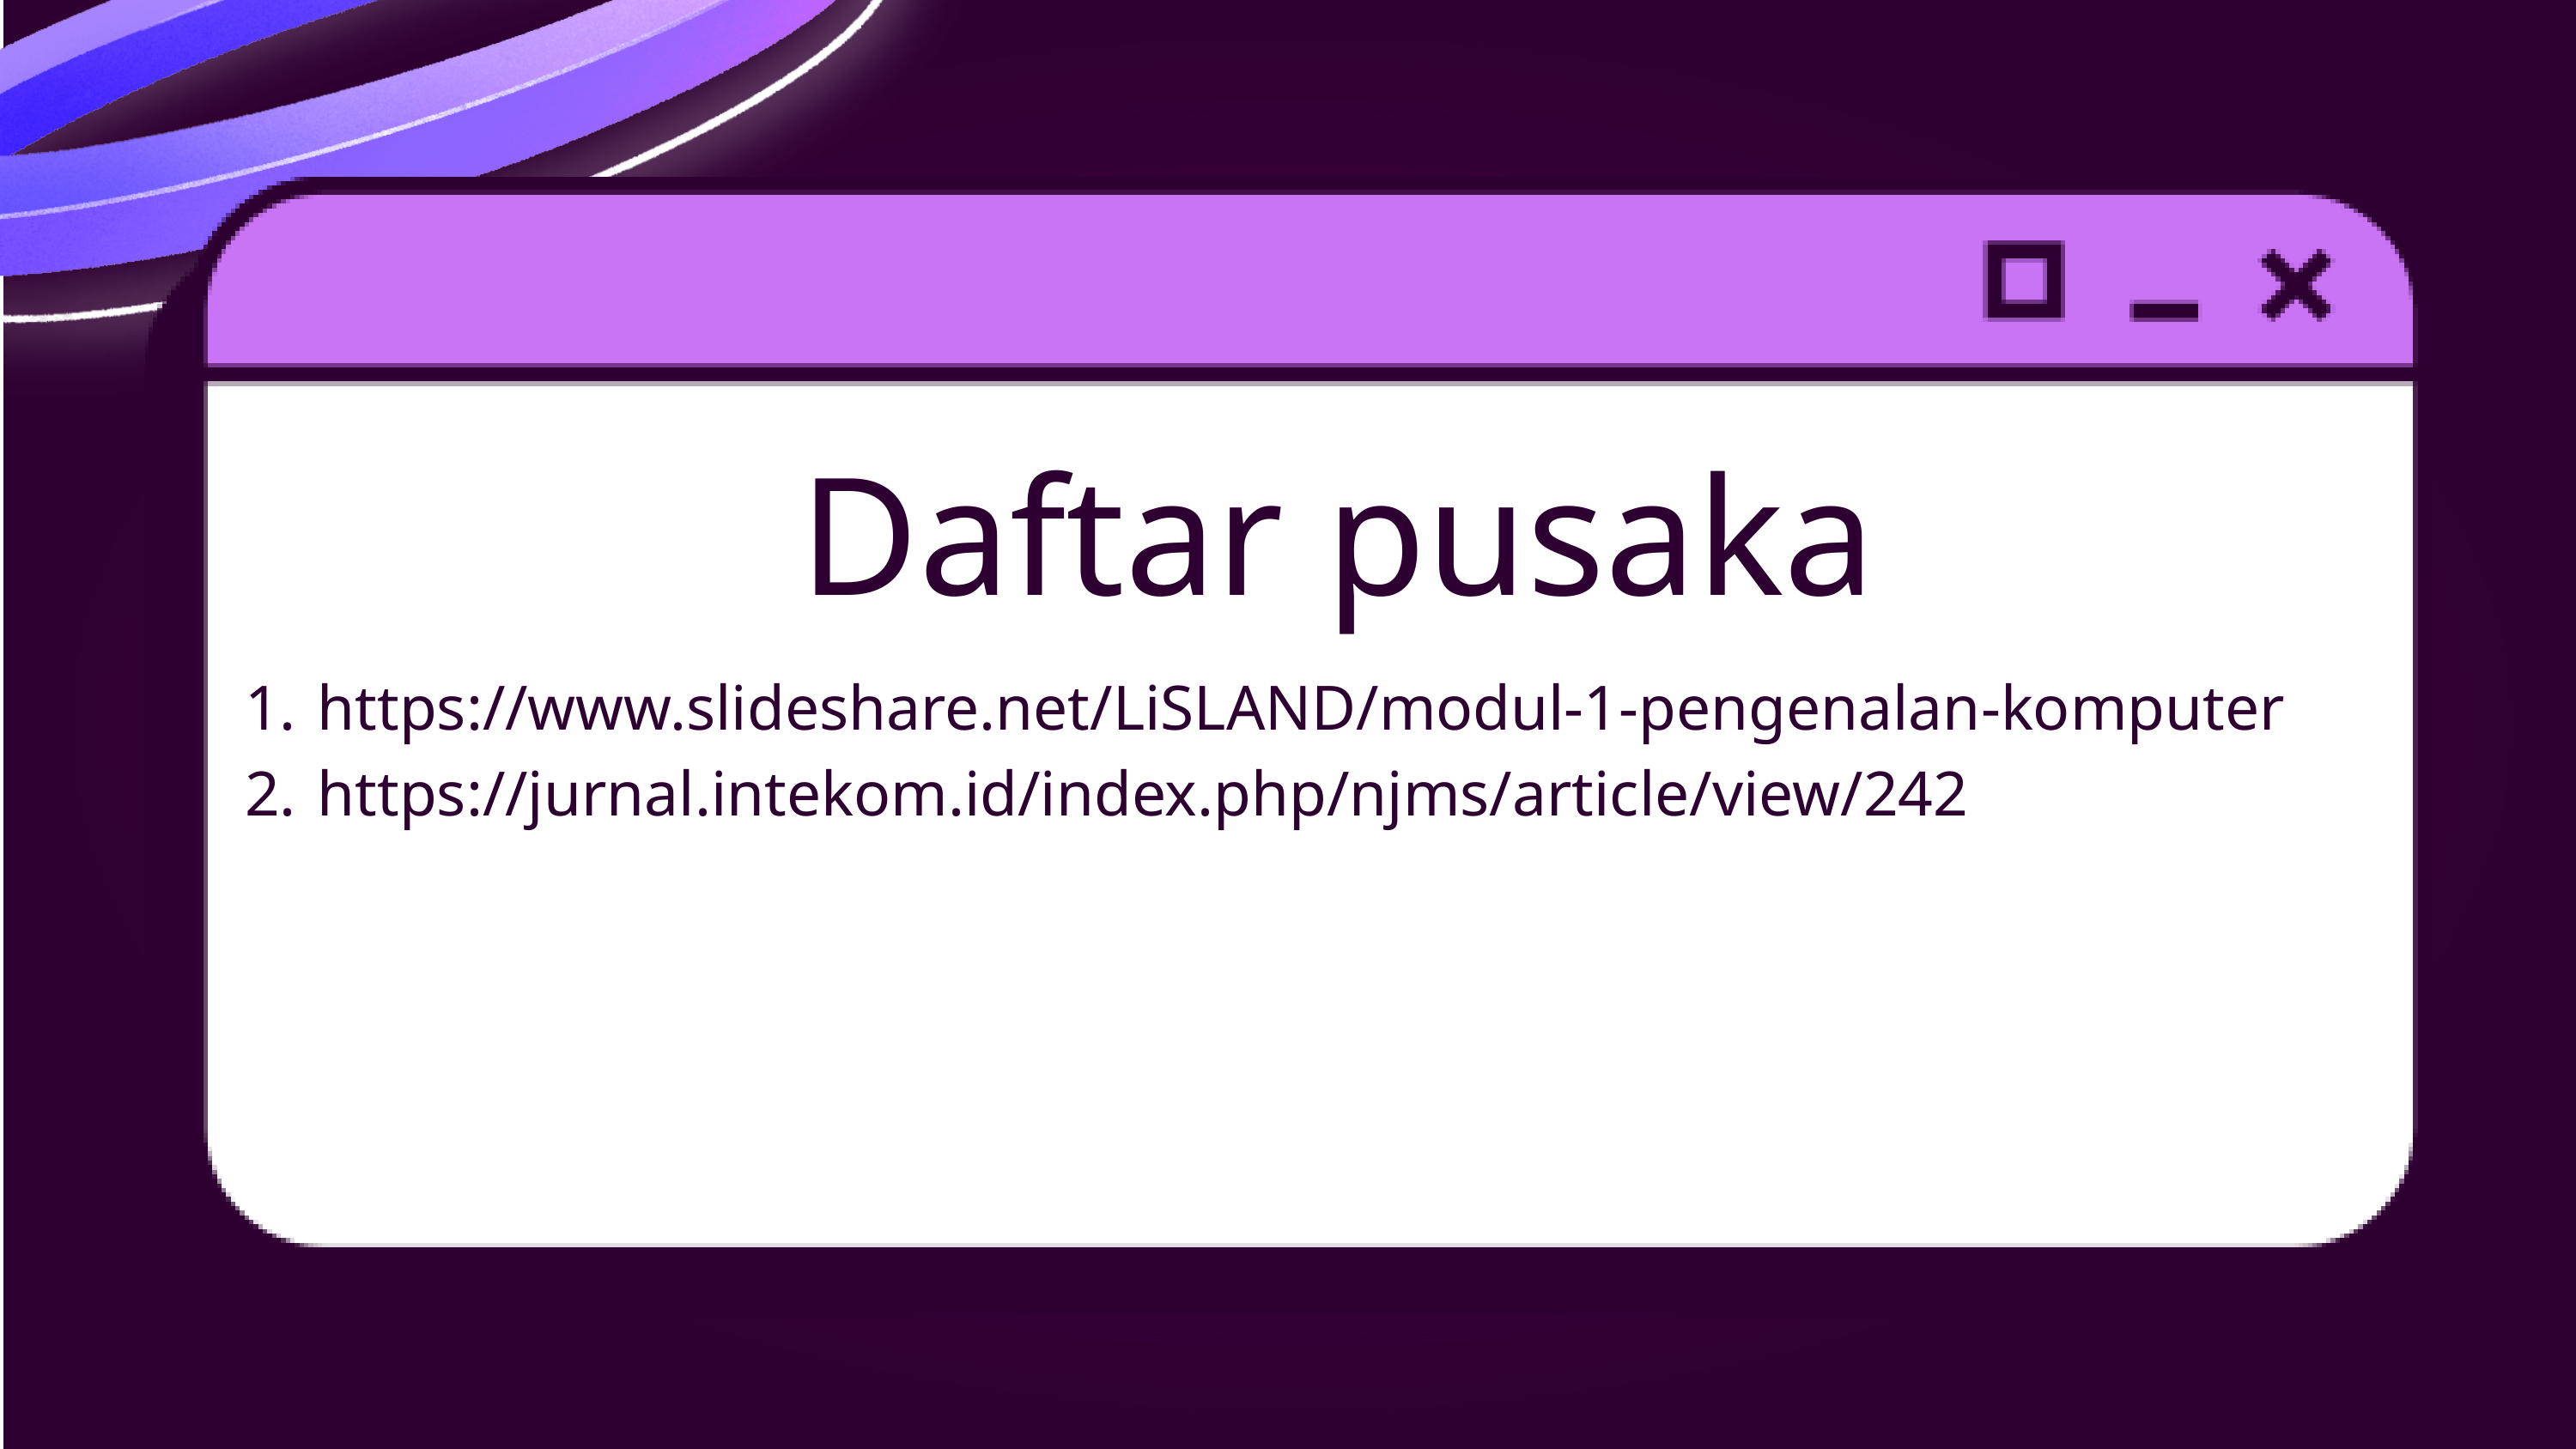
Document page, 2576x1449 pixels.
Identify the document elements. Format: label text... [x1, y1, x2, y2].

text_box [3, 0, 2576, 1449]
text_box [0, 0, 969, 397]
text_box https://www.slideshare.net/LiSLAND/modul-1-pengenalan-komputer https://jurnal.intekom.id/index.php/njms/article/view/242 [245, 657, 2432, 1085]
text_box [144, 177, 2432, 1316]
text_box Daftar pusaka [245, 437, 2432, 629]
